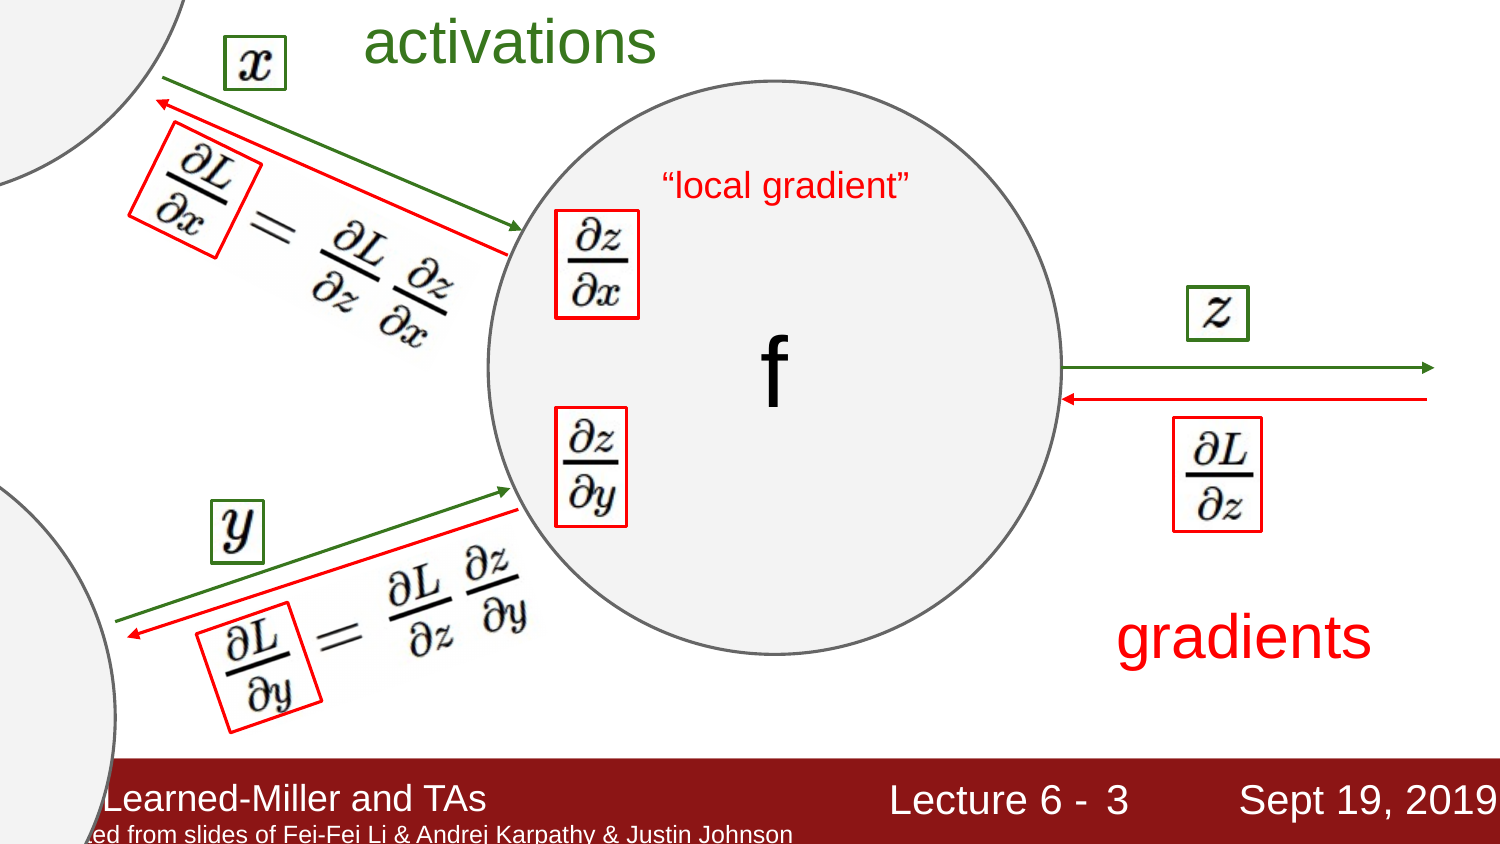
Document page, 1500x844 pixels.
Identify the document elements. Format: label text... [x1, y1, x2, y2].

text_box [114, 487, 511, 622]
text_box [0, 487, 116, 844]
text_box gradients [1101, 581, 1500, 646]
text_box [280, 76, 523, 231]
text_box f [488, 81, 1062, 655]
text_box activations [348, 0, 1015, 51]
picture [226, 38, 285, 89]
picture [1175, 418, 1260, 531]
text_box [126, 509, 519, 638]
picture [557, 211, 638, 317]
picture [133, 184, 480, 371]
text_box [0, 0, 184, 185]
slide_number ‹#› [1054, 765, 1145, 831]
text_box “local gradient” [647, 146, 994, 241]
picture [1188, 288, 1247, 339]
text_box [144, 172, 150, 183]
text_box [218, 698, 322, 733]
picture [212, 501, 262, 509]
picture [557, 408, 625, 525]
picture [207, 552, 547, 739]
text_box [128, 204, 134, 219]
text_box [155, 99, 509, 256]
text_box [162, 76, 229, 98]
